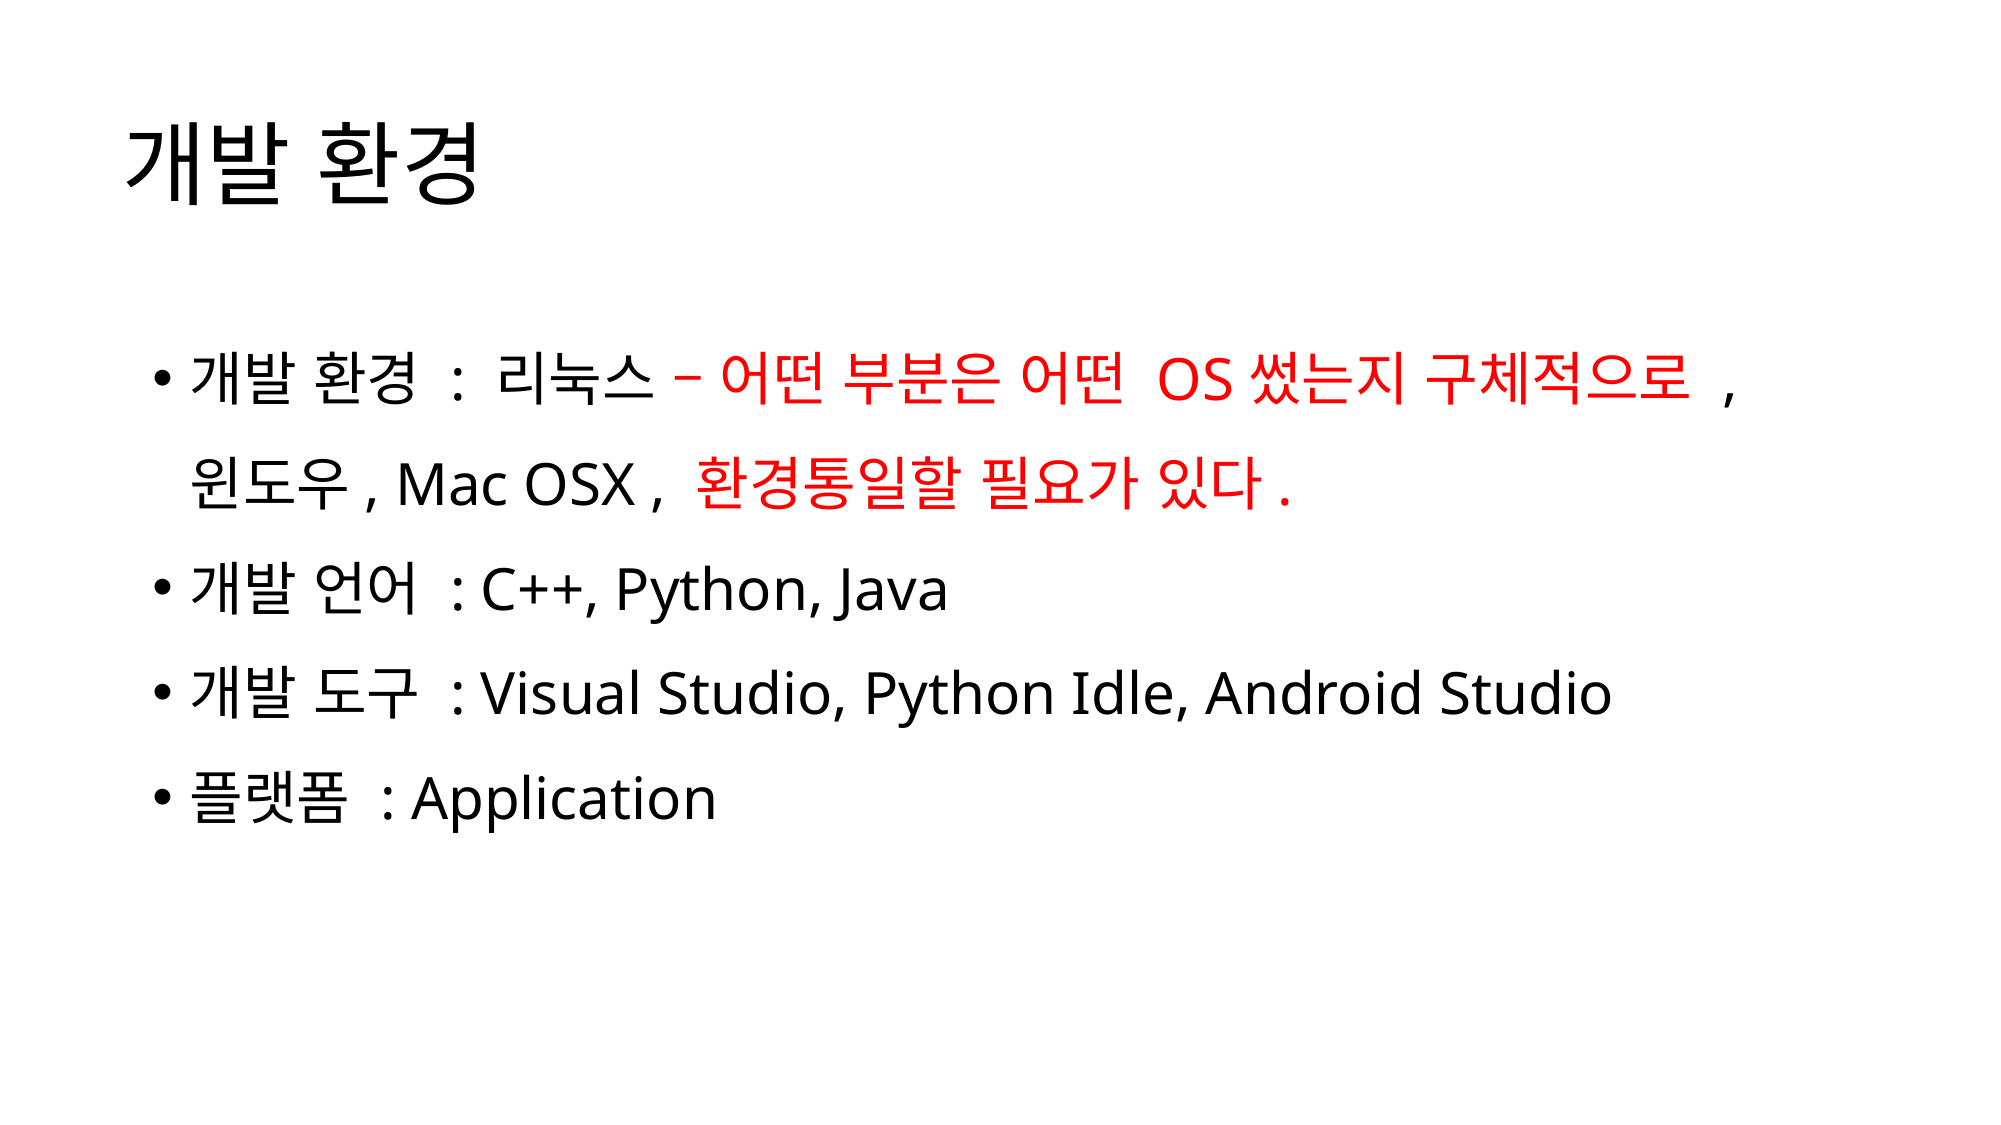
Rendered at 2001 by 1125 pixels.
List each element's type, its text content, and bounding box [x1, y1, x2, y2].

list 개발 환경 : 리눅스 – 어떤 부분은 어떤 OS썼는지 구체적으로 , 윈도우, Mac OSX , 환경통일할 필요가 있다. 개발 언어 : C++, Python, Java 개발 도구 : Visual Studio, Python Idle, Android Studio 플랫폼 : Application [137, 299, 1863, 1014]
title 개발 환경 [107, 59, 1833, 278]
